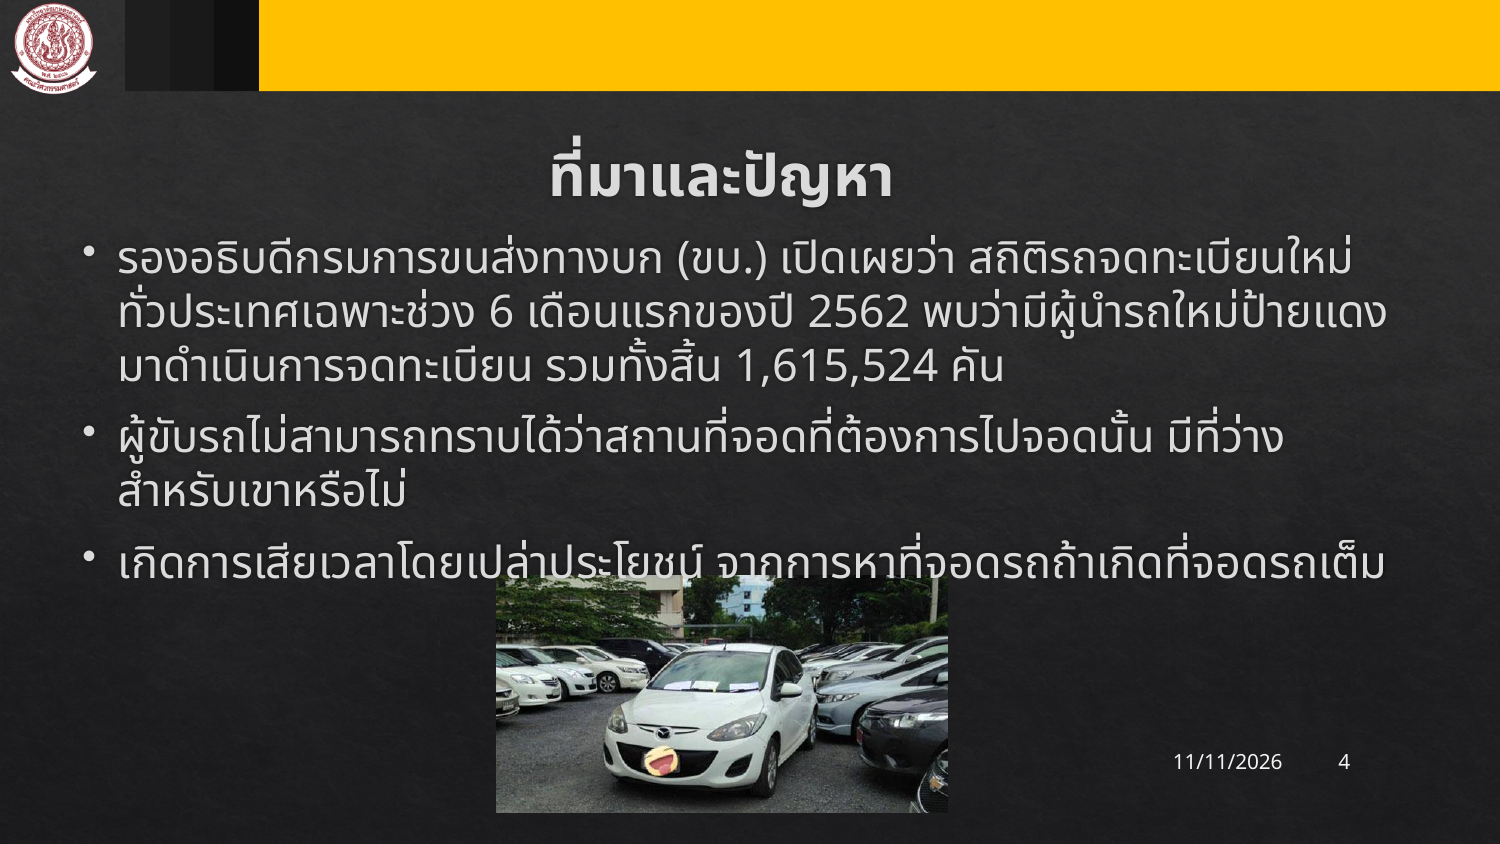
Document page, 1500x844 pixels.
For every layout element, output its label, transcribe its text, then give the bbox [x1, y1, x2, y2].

title ที่มาและปัญหา [112, 55, 1332, 217]
picture [6, 0, 102, 113]
picture [495, 575, 948, 813]
slide_number 4 [1298, 740, 1366, 786]
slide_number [1100, 740, 1298, 786]
list รองอธิบดีกรมการขนส่งทางบก (ขบ.) เปิดเผยว่า สถิติรถจดทะเบียนใหม่ทั่วประเทศเฉพาะช่วง 6 เดือนแรกของปี 2562 พบว่ามีผู้นำรถใหม่ป้ายแดงมาดำเนินการจดทะเบียน รวมทั้งสิ้น 1,615,524 คัน ผู้ขับรถไม่สามารถทราบได้ว่าสถานที่จอดที่ต้องการไปจอดนั้น มีที่ว่างสำหรับเขาหรือไม่ เกิดการเสียเวลาโดยเปล่าประโยชน์ จากการหาที่จอดรถถ้าเกิดที่จอดรถเต็ม [64, 221, 1415, 617]
